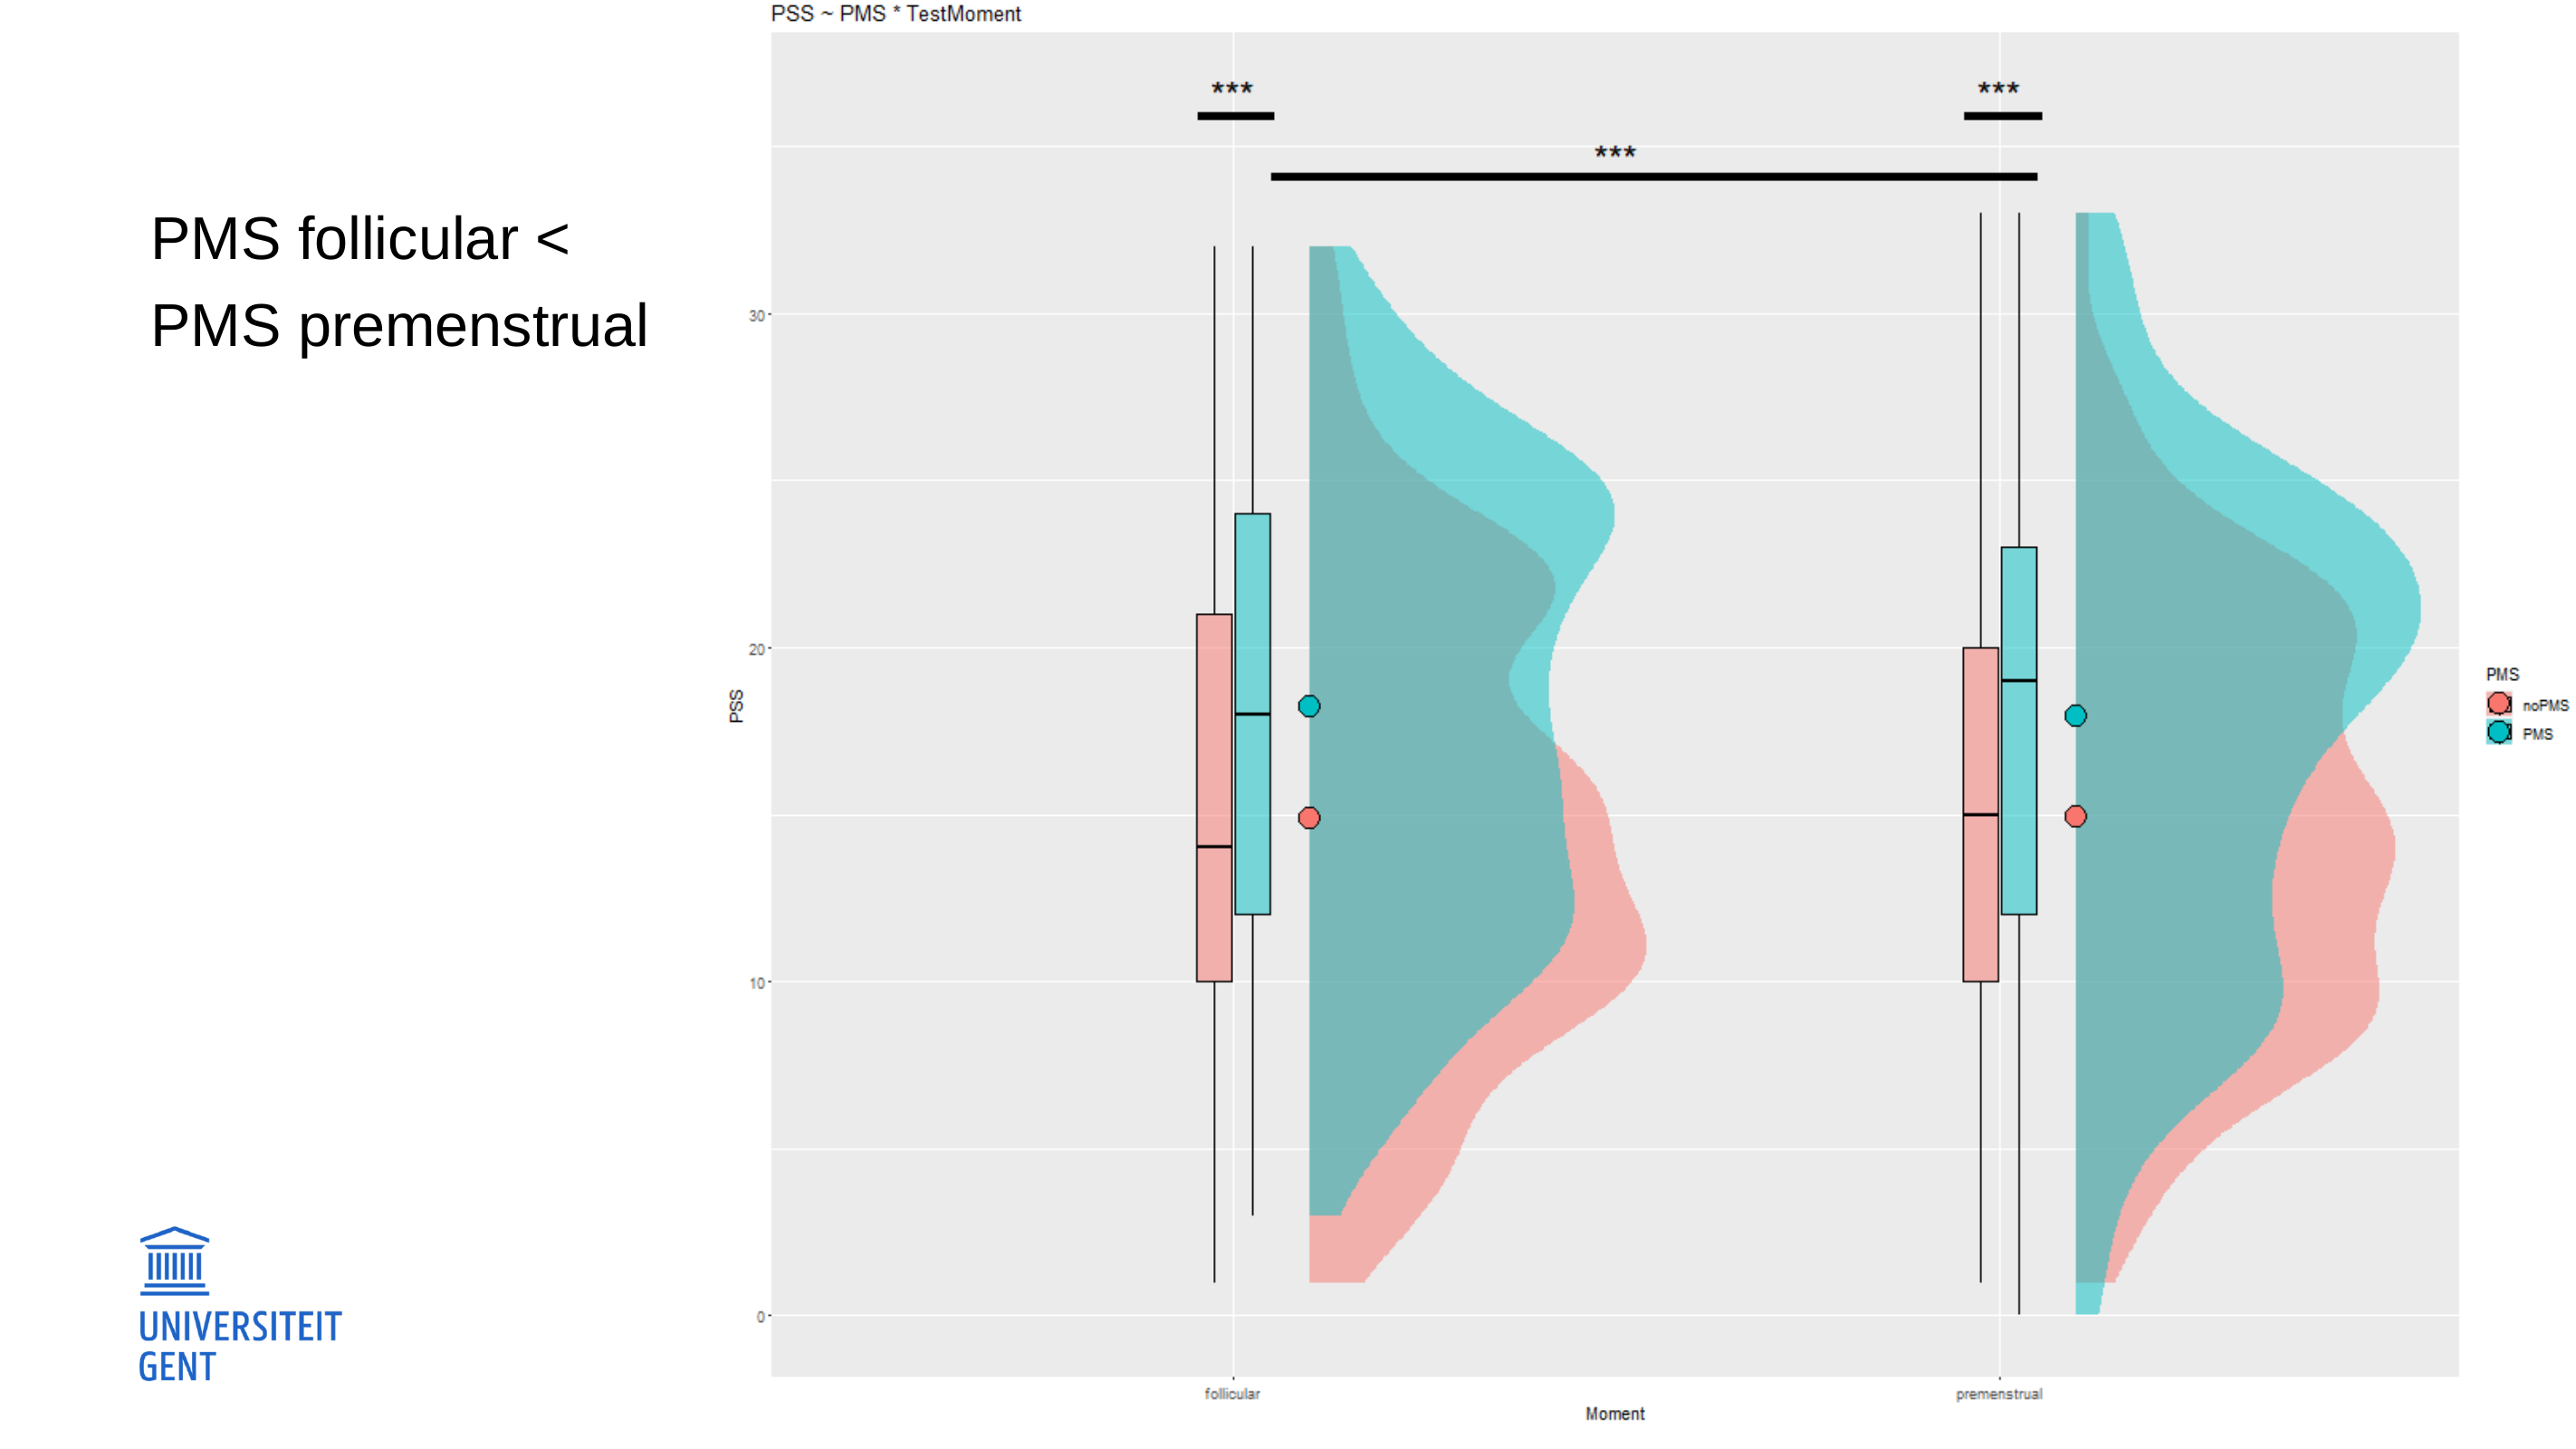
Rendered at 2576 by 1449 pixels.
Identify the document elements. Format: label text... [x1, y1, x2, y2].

picture [706, 0, 2576, 1449]
picture [72, 1174, 415, 1449]
list PMS follicular < PMS premenstrual [124, 177, 706, 1173]
